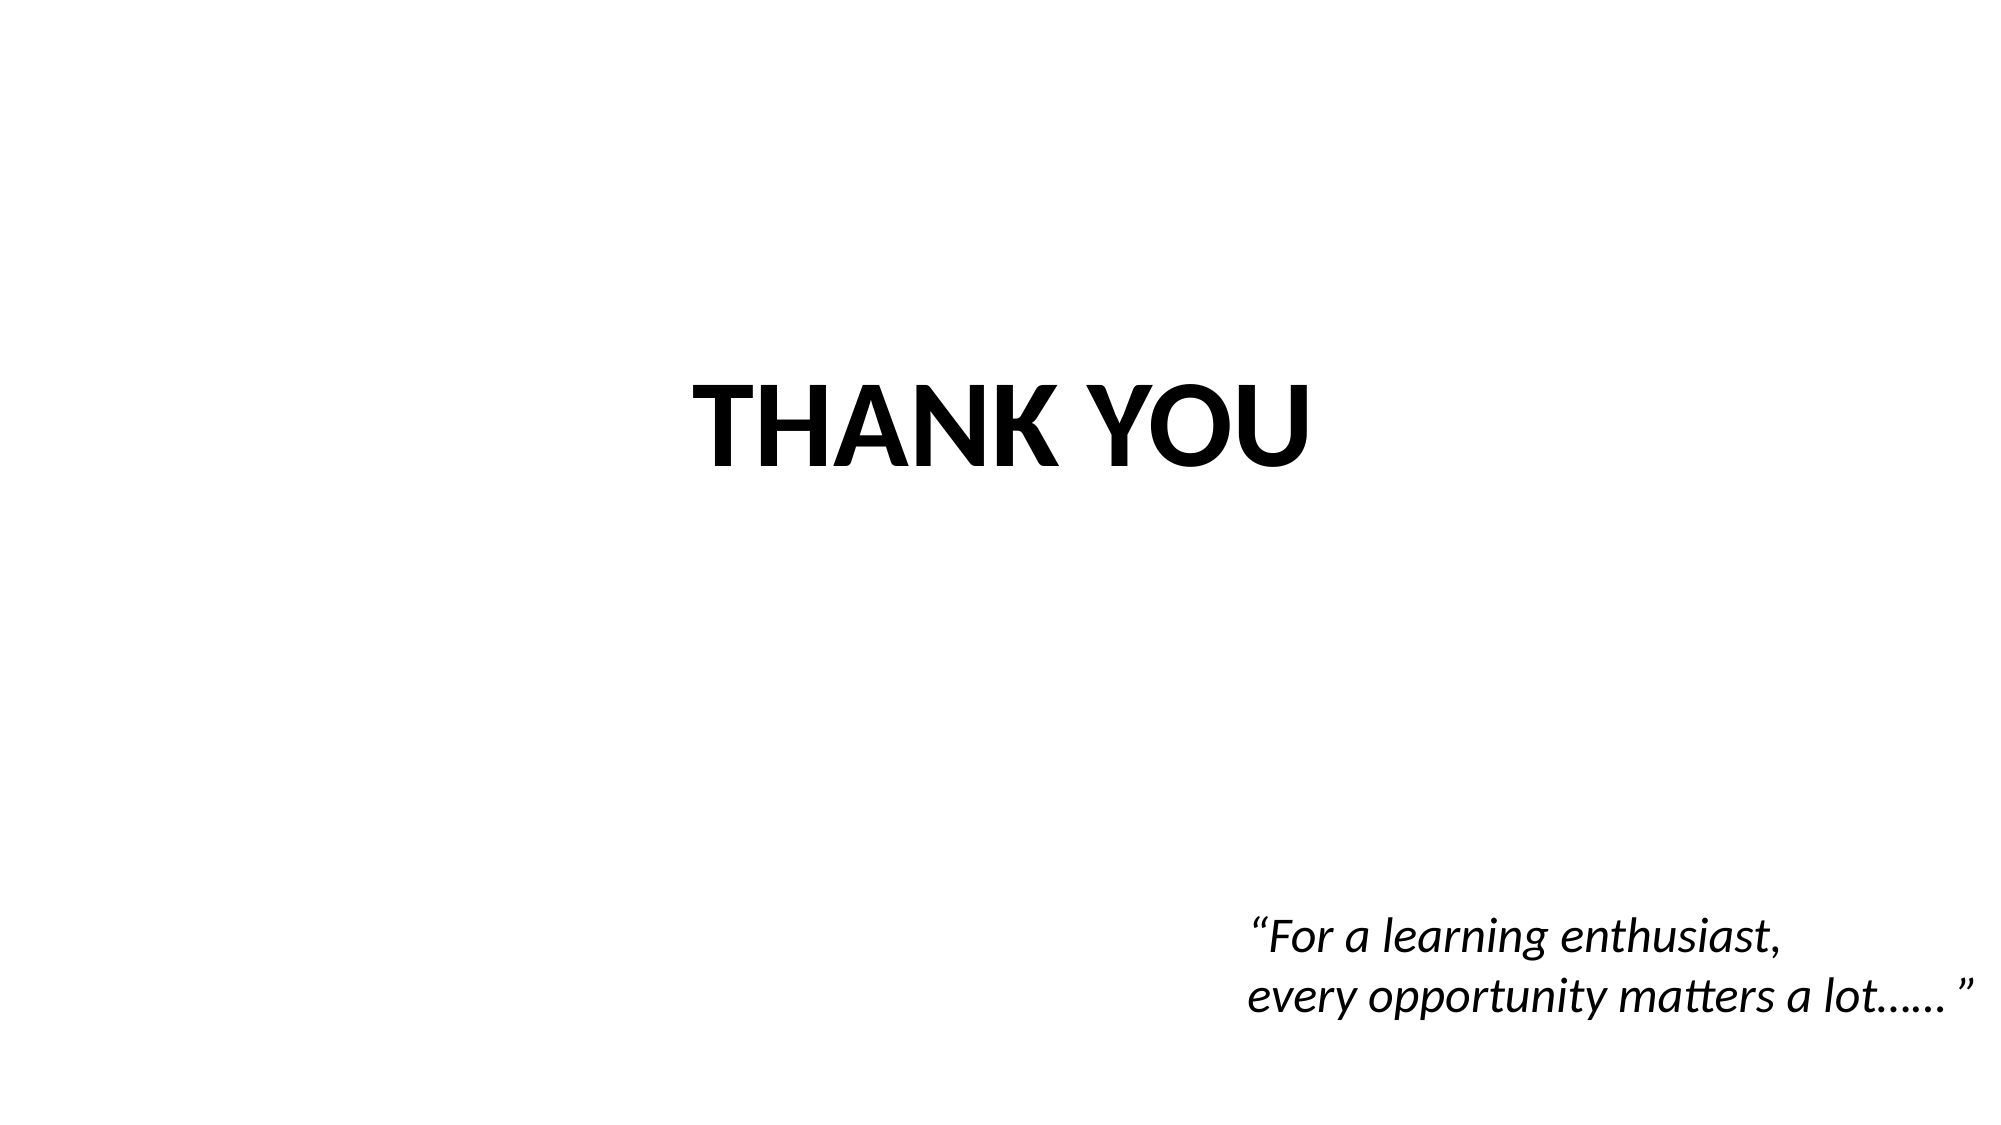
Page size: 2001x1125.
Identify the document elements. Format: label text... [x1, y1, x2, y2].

text_box THANK YOU [677, 333, 1330, 499]
text_box “For a learning enthusiast, every opportunity matters a lot…… ” [1232, 894, 1995, 1030]
